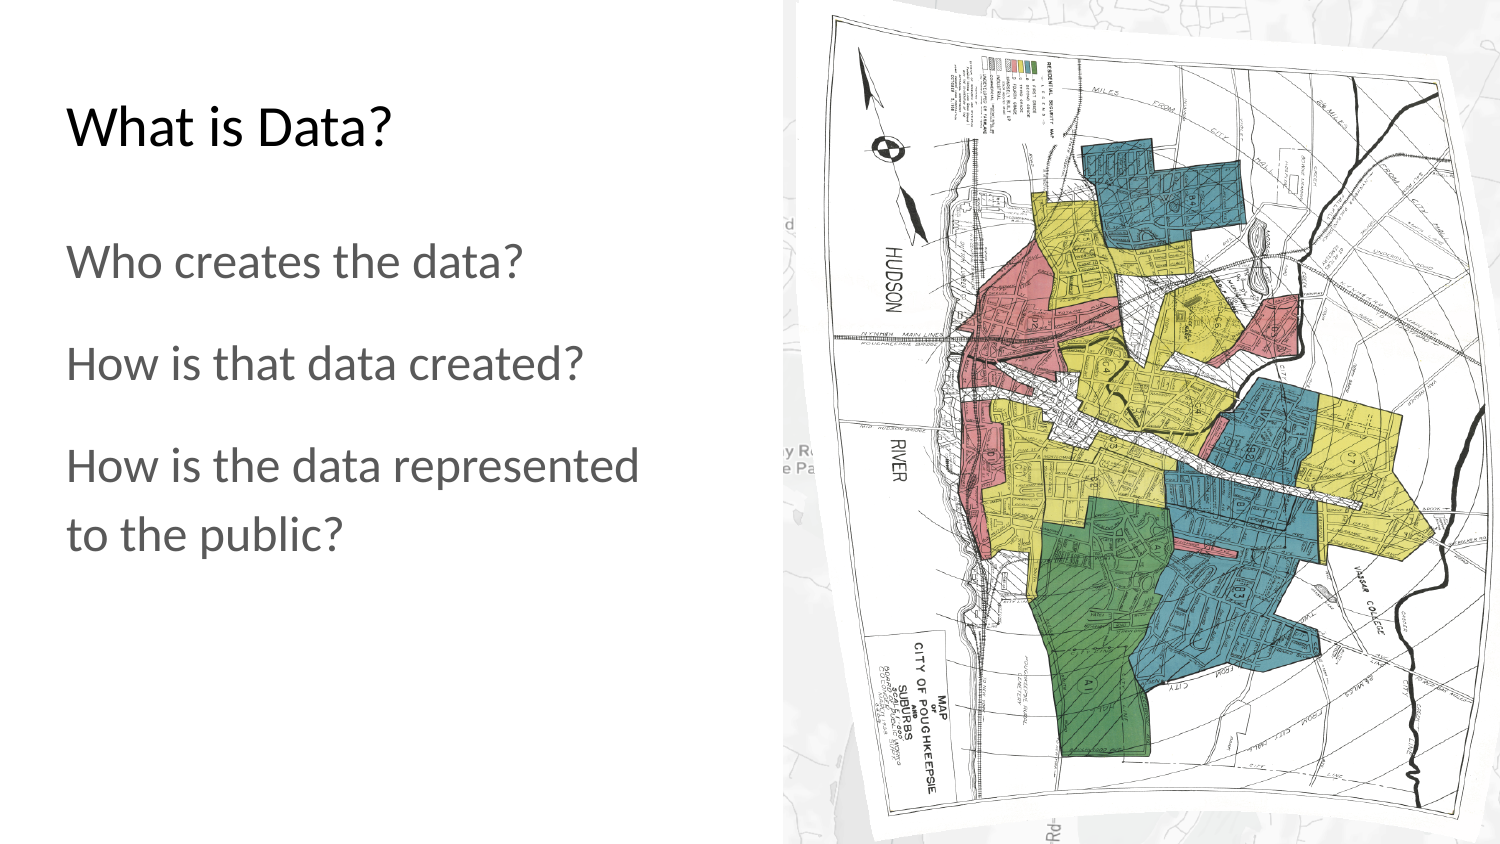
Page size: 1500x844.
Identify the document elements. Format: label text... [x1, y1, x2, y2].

list Who creates the data? How is that data created? How is the data represented to the public? [51, 204, 669, 765]
picture [783, 0, 1500, 844]
title What is Data? [51, 72, 778, 167]
